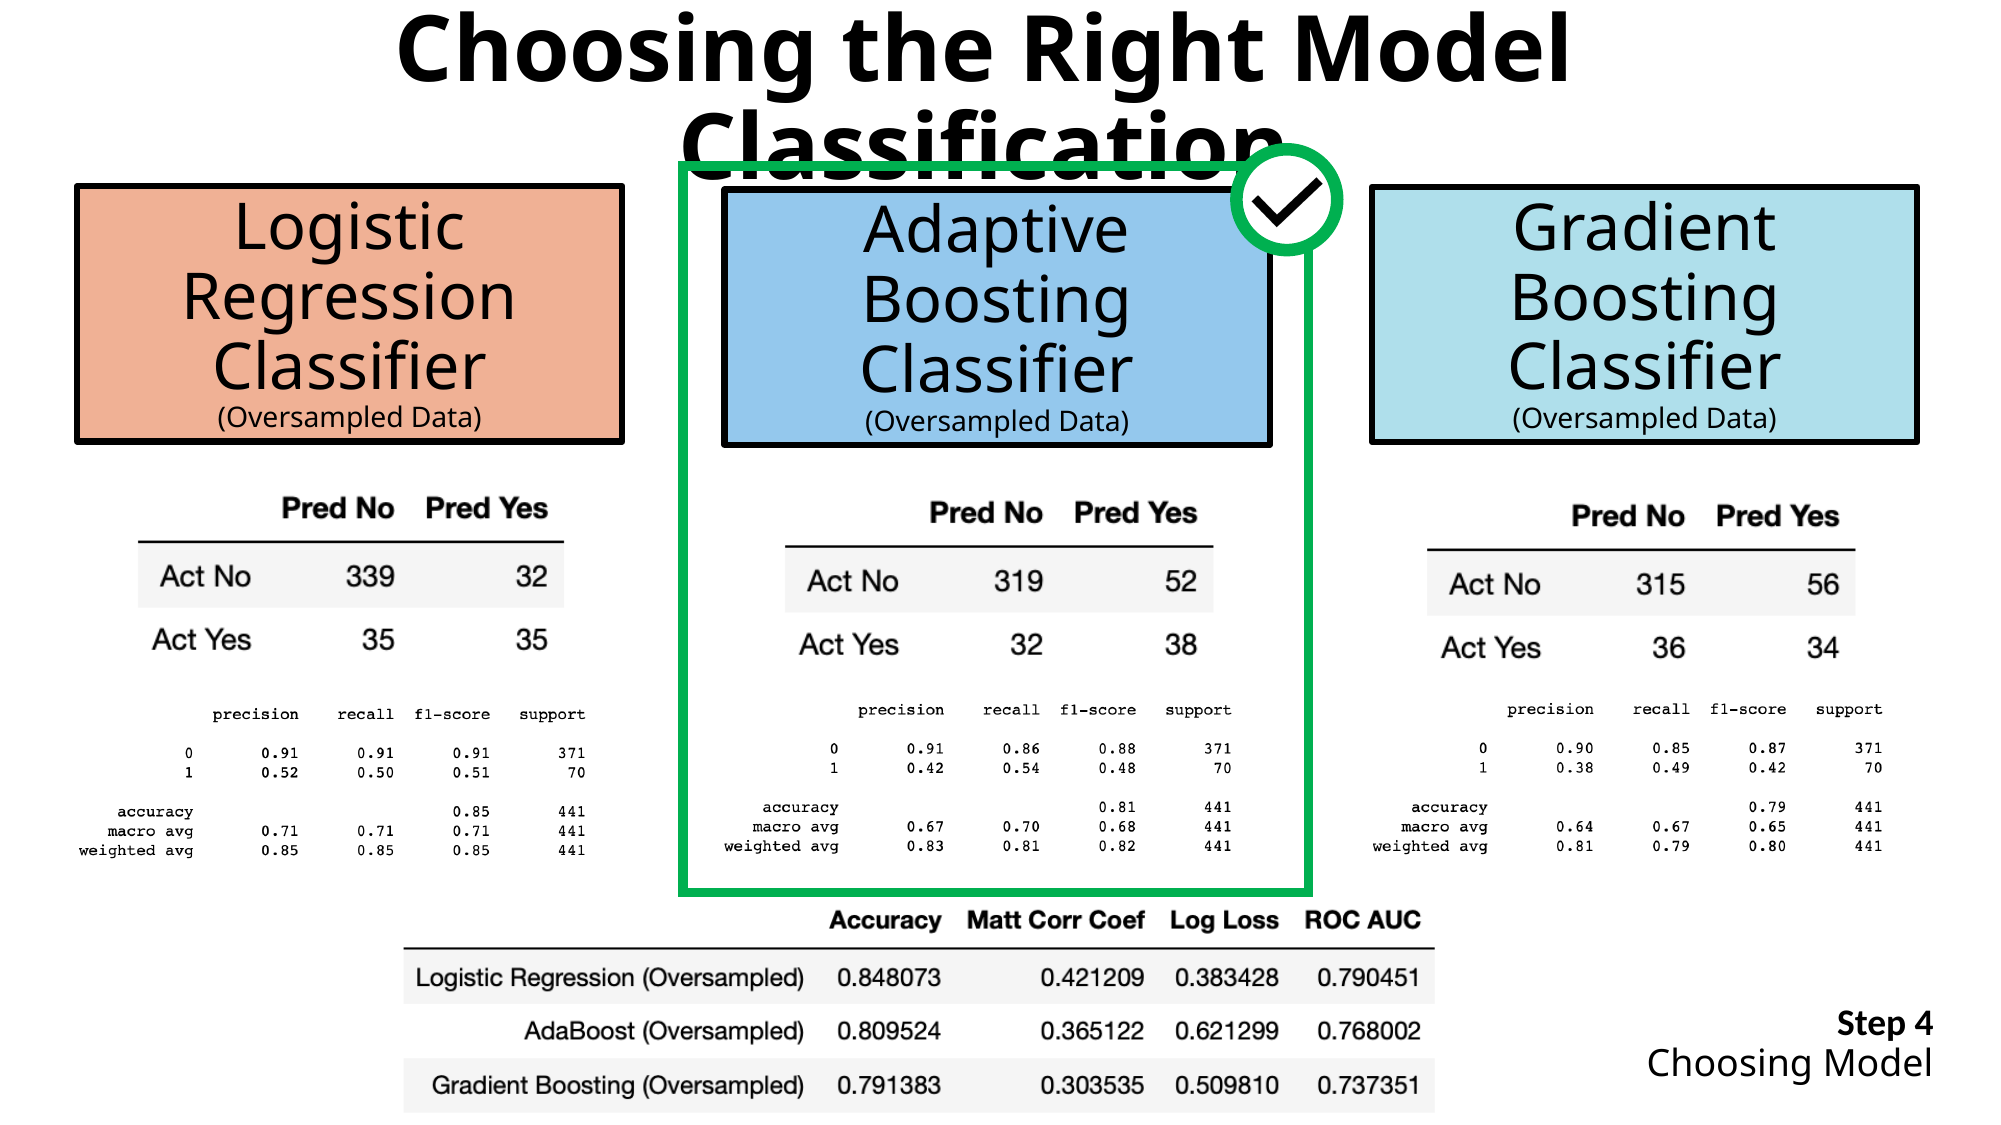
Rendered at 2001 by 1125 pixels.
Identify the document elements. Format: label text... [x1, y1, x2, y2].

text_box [1236, 149, 1338, 251]
text_box Gradient Boosting Classifier (Oversampled Data) [1372, 186, 1918, 442]
picture [779, 482, 1221, 681]
text_box Step 4 Choosing Model [1582, 962, 1949, 1092]
text_box [682, 165, 1309, 892]
picture [66, 697, 607, 871]
title Choosing the Right Model Classification [77, 25, 1892, 177]
picture [1426, 489, 1868, 688]
picture [711, 692, 1252, 866]
picture [132, 470, 574, 676]
text_box Logistic Regression Classifier (Oversampled Data) [77, 186, 623, 442]
picture [1355, 694, 1904, 868]
picture [388, 892, 1441, 1120]
